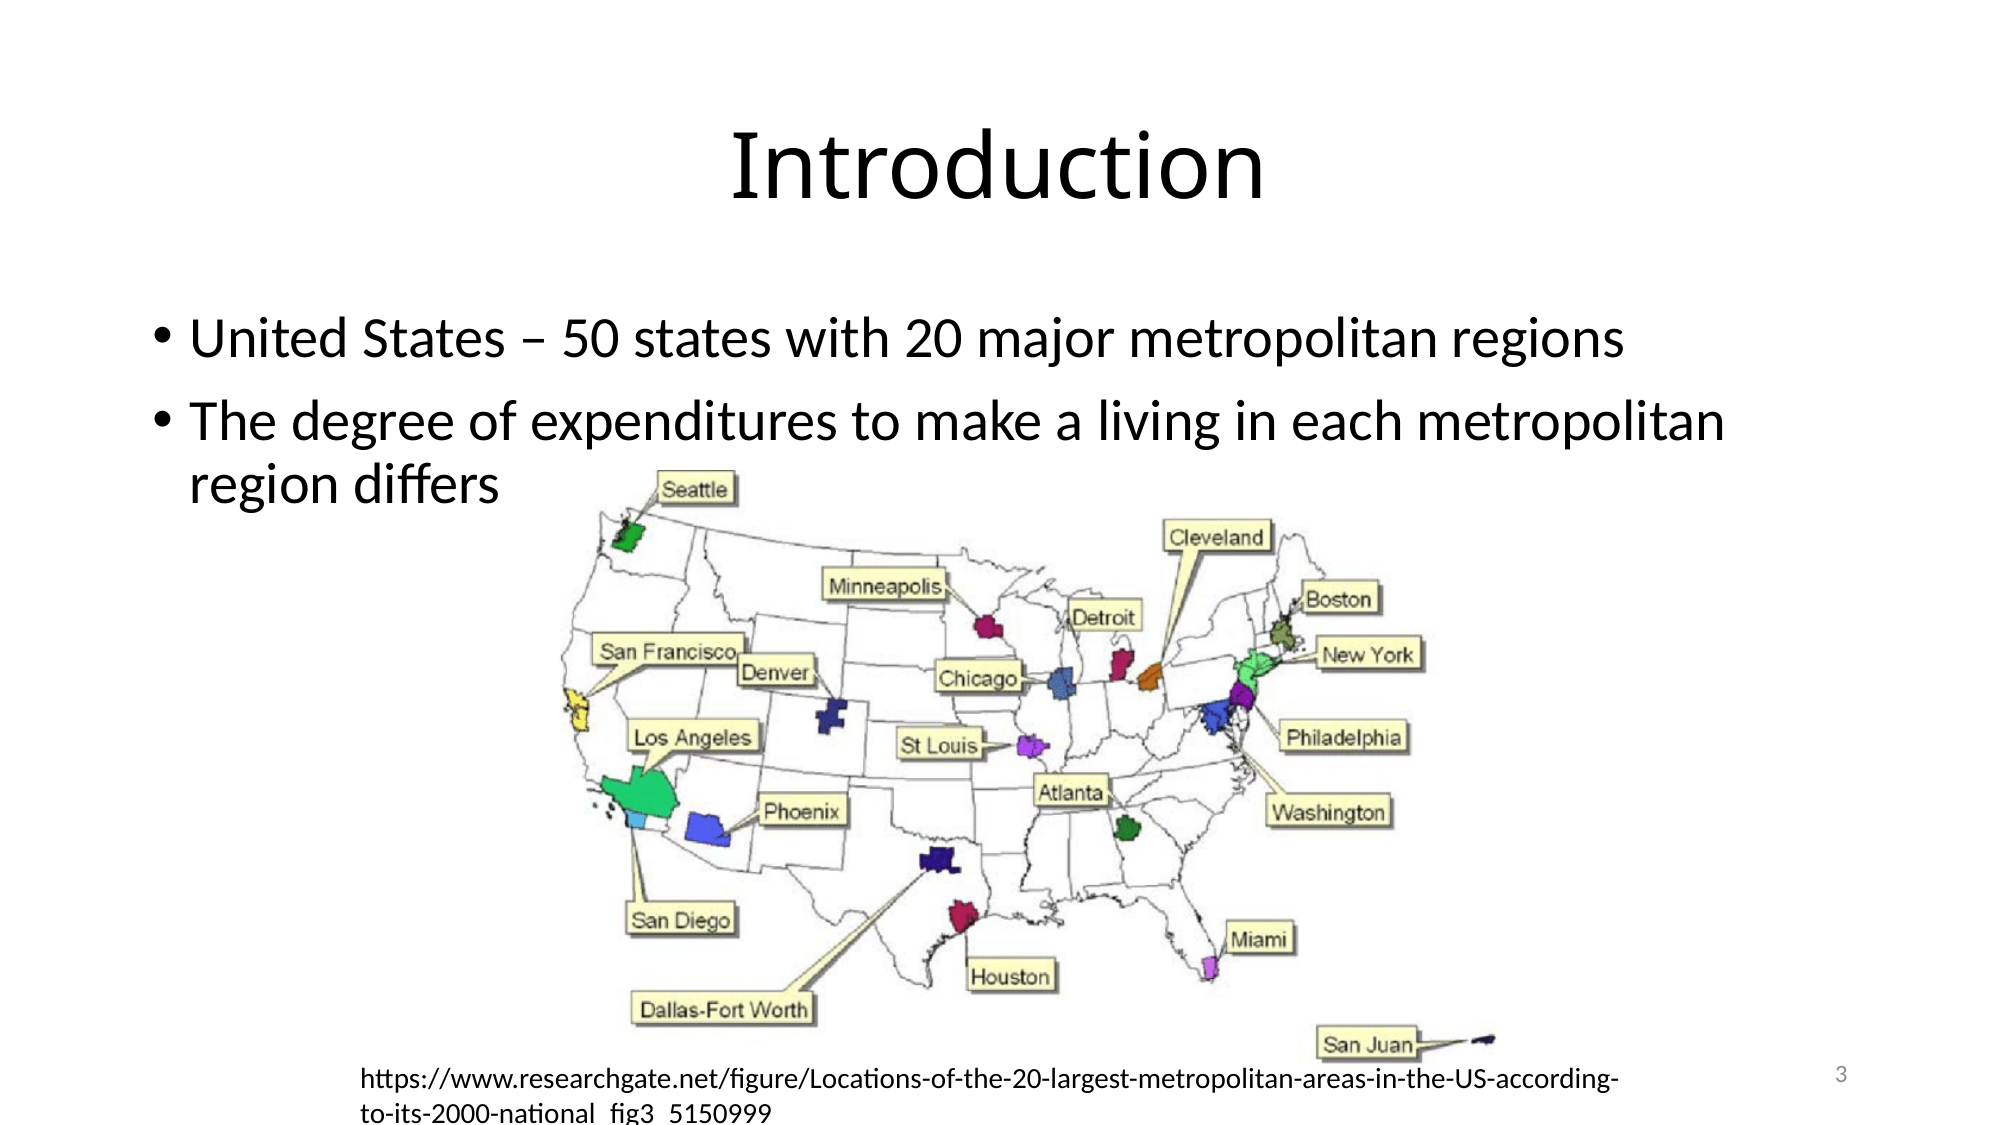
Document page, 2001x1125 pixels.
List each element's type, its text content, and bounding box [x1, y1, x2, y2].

text_box https://www.researchgate.net/figure/Locations-of-the-20-largest-metropolitan-areas-in-the-US-according-to-its-2000-national_fig3_5150999 [345, 1051, 1655, 1125]
slide_number 3 [1534, 1042, 1863, 1103]
list United States – 50 states with 20 major metropolitan regions The degree of expenditures to make a living in each metropolitan region differs [137, 299, 1863, 1014]
title Introduction [137, 59, 1863, 278]
picture [523, 470, 1534, 1066]
